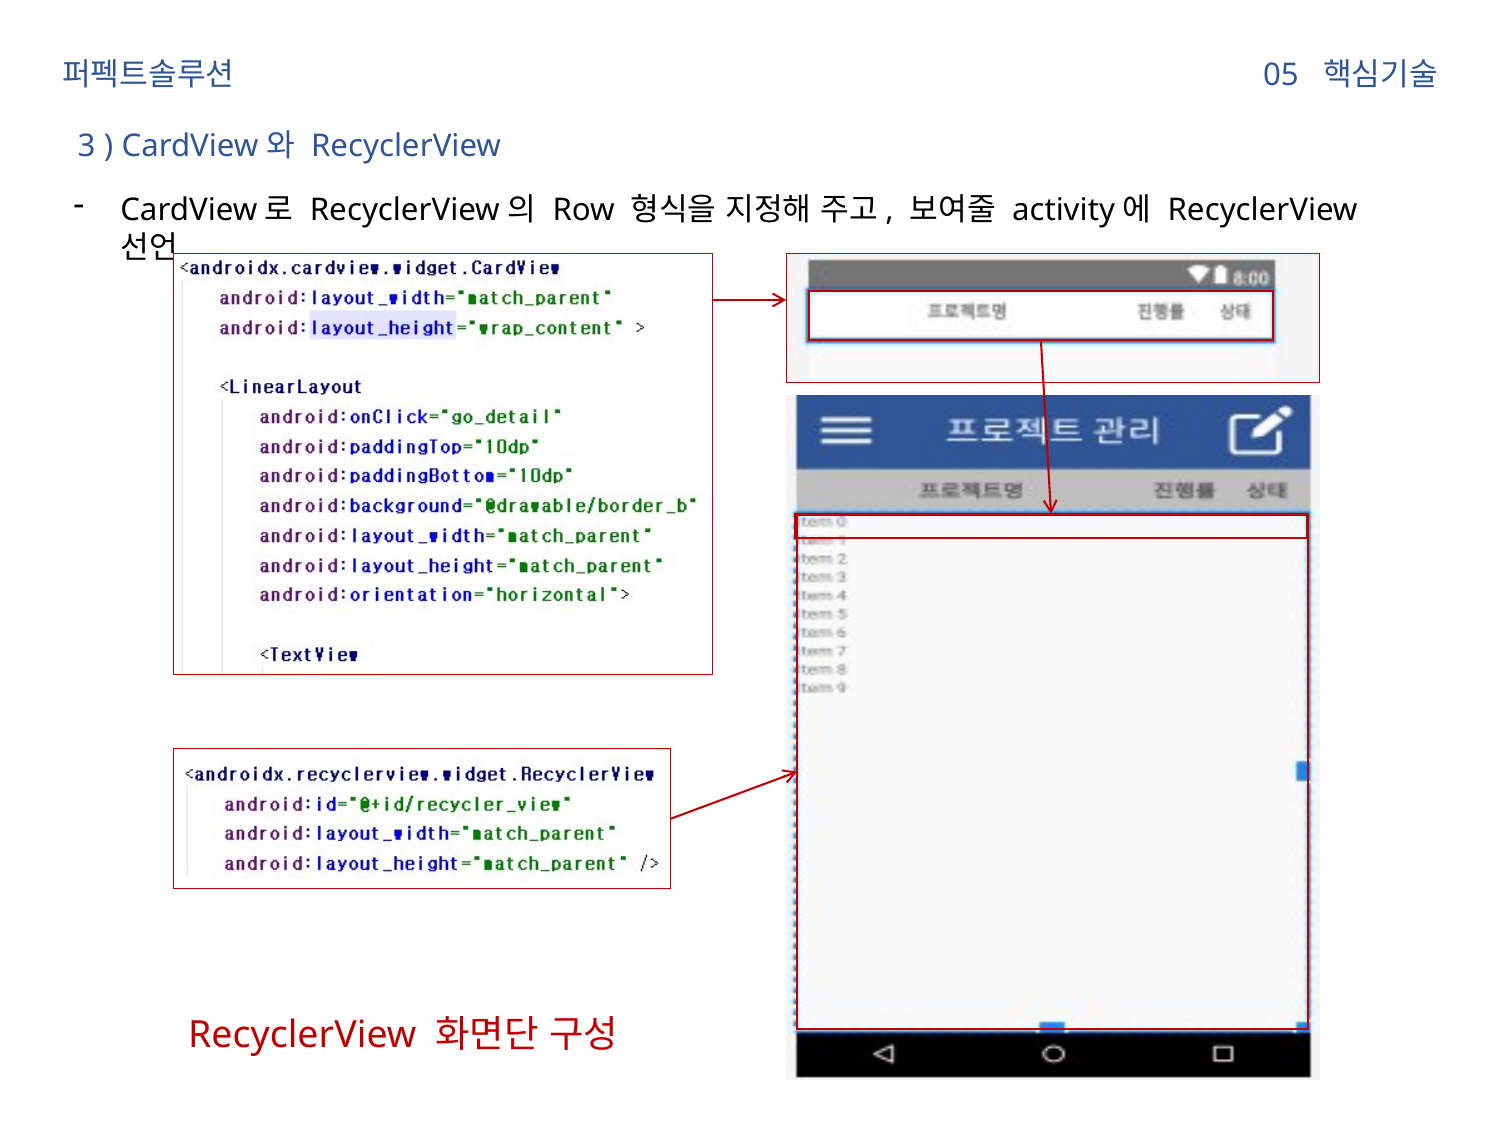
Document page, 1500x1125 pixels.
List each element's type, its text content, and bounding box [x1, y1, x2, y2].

text_box [20, 20, 1481, 1108]
text_box 05 핵심기술 [1012, 47, 1453, 100]
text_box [670, 771, 798, 819]
picture [786, 395, 1320, 1080]
text_box 퍼펙트솔루션 [47, 47, 488, 100]
picture [173, 748, 671, 889]
picture [173, 253, 713, 675]
picture [786, 253, 1320, 383]
text_box 3 ) CardView와 RecyclerView [62, 117, 658, 170]
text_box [1040, 339, 1052, 514]
text_box RecyclerView 화면단 구성 [173, 1002, 685, 1063]
text_box CardView로 RecyclerView의 Row 형식을 지정해 주고, 보여줄 activity에 RecyclerView 선언 [58, 182, 1436, 272]
